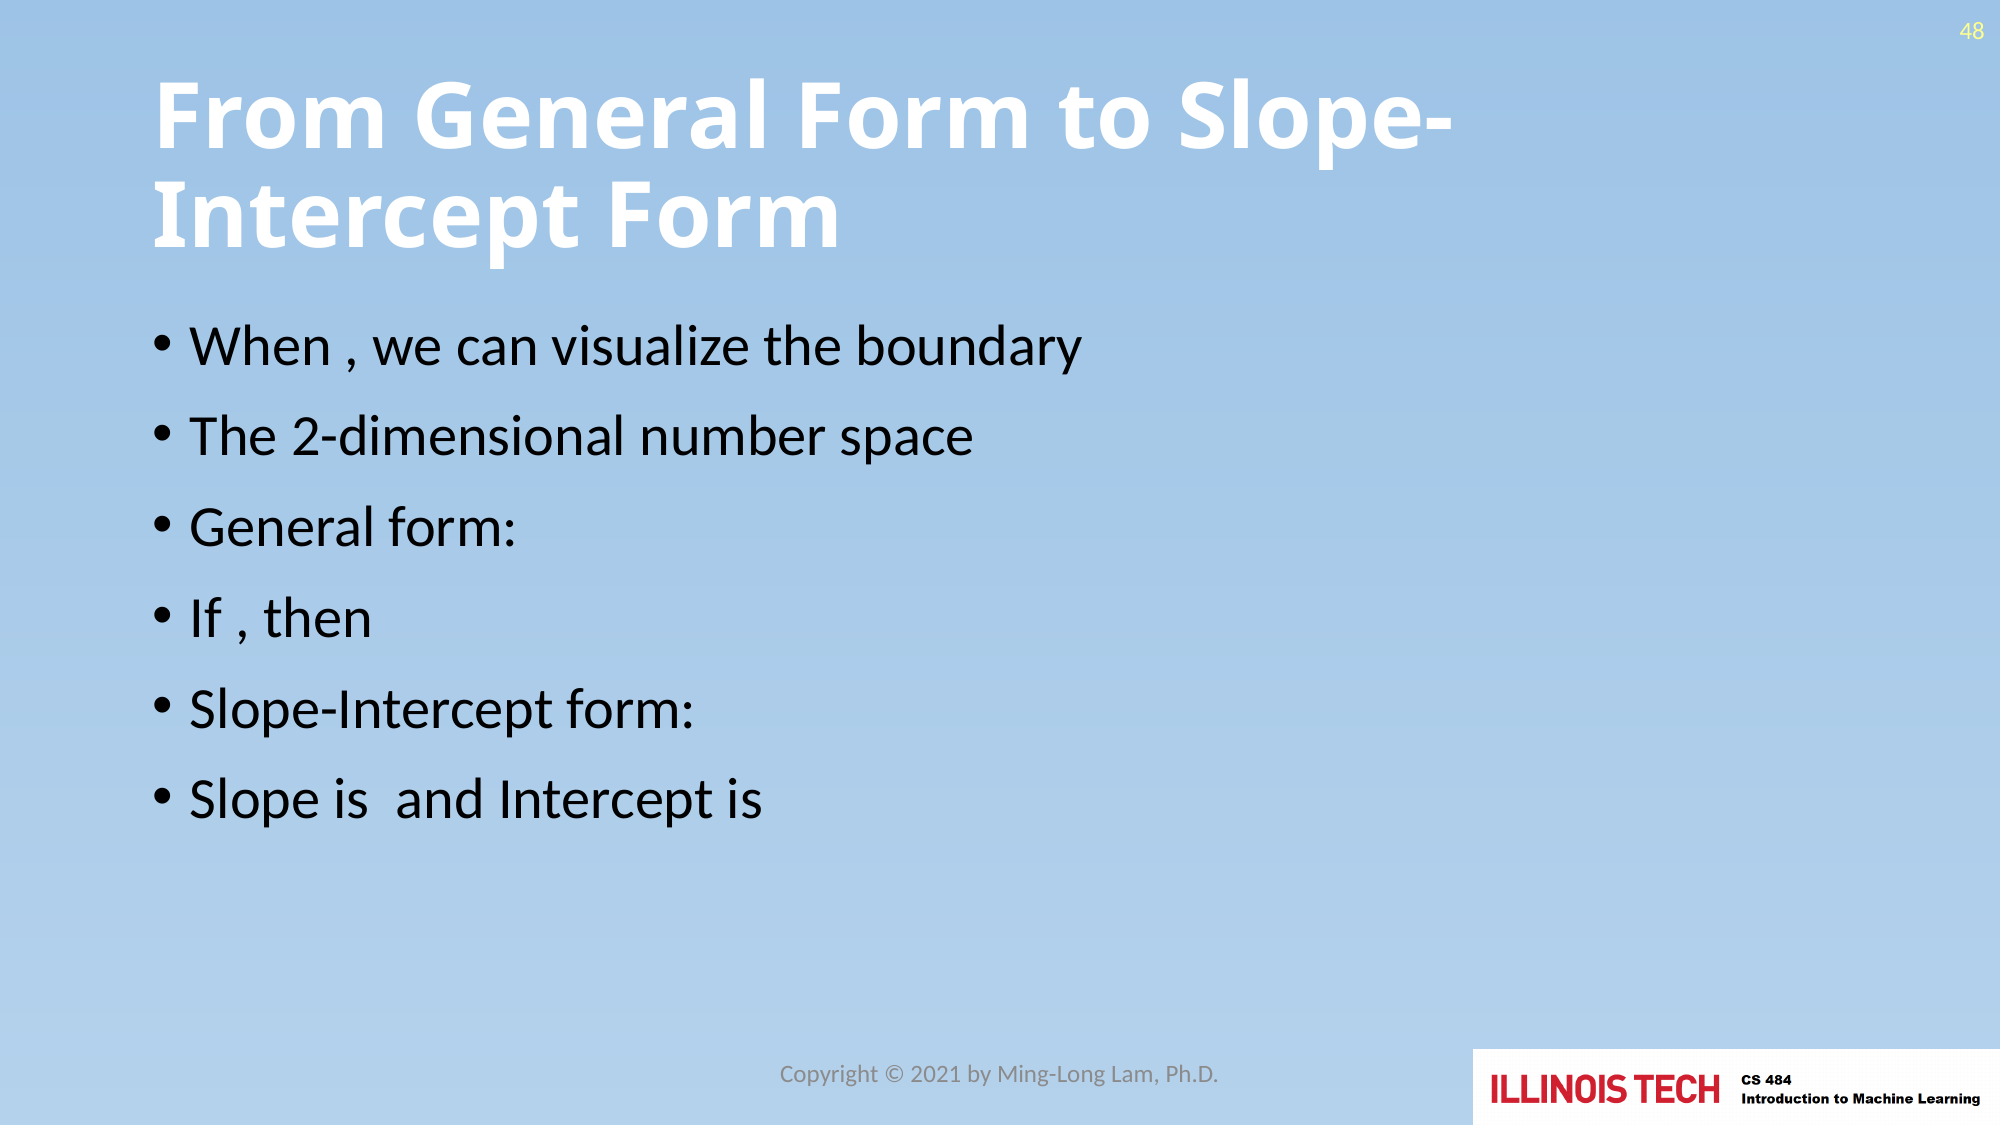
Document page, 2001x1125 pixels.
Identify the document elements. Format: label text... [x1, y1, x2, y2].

footer Copyright © 2021 by Ming-Long Lam, Ph.D. [662, 1042, 1338, 1103]
picture [1473, 1049, 2000, 1125]
title From General Form to Slope-Intercept Form [137, 59, 1863, 278]
slide_number 48 [1550, 0, 2000, 60]
